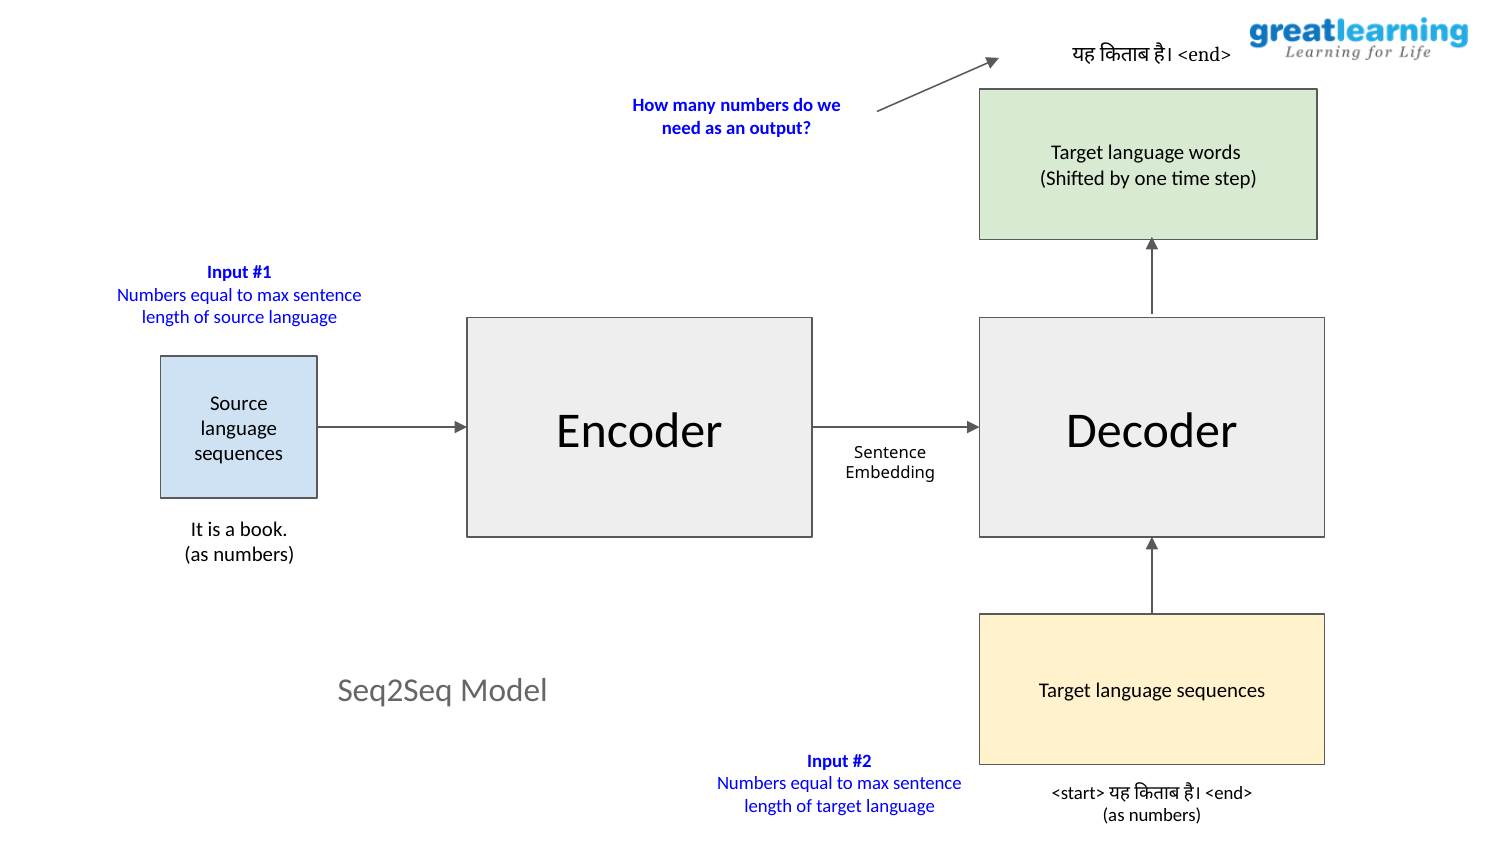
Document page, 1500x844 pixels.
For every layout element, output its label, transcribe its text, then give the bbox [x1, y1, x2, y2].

text_box How many numbers do we need as an output? [596, 77, 877, 145]
text_box Source language sequences [160, 355, 318, 499]
text_box It is a book. (as numbers) [0, 501, 486, 579]
picture [1398, 16, 1469, 61]
text_box Sentence Embedding [811, 434, 969, 505]
text_box Input #1 Numbers equal to max sentence length of source language [99, 244, 380, 330]
text_box Seq2Seq Model [273, 653, 612, 788]
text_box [876, 57, 1000, 112]
text_box Target language words (Shifted by one time step) [979, 92, 1318, 240]
text_box Decoder [979, 317, 1325, 537]
text_box <start> यह किताब है। <end> (as numbers) [905, 764, 1398, 842]
text_box Input #2 Numbers equal to max sentence length of target language [699, 733, 980, 830]
text_box Encoder [467, 317, 812, 537]
text_box Target language sequences [979, 613, 1325, 764]
text_box यह किताब है। <end> [905, 14, 1398, 92]
